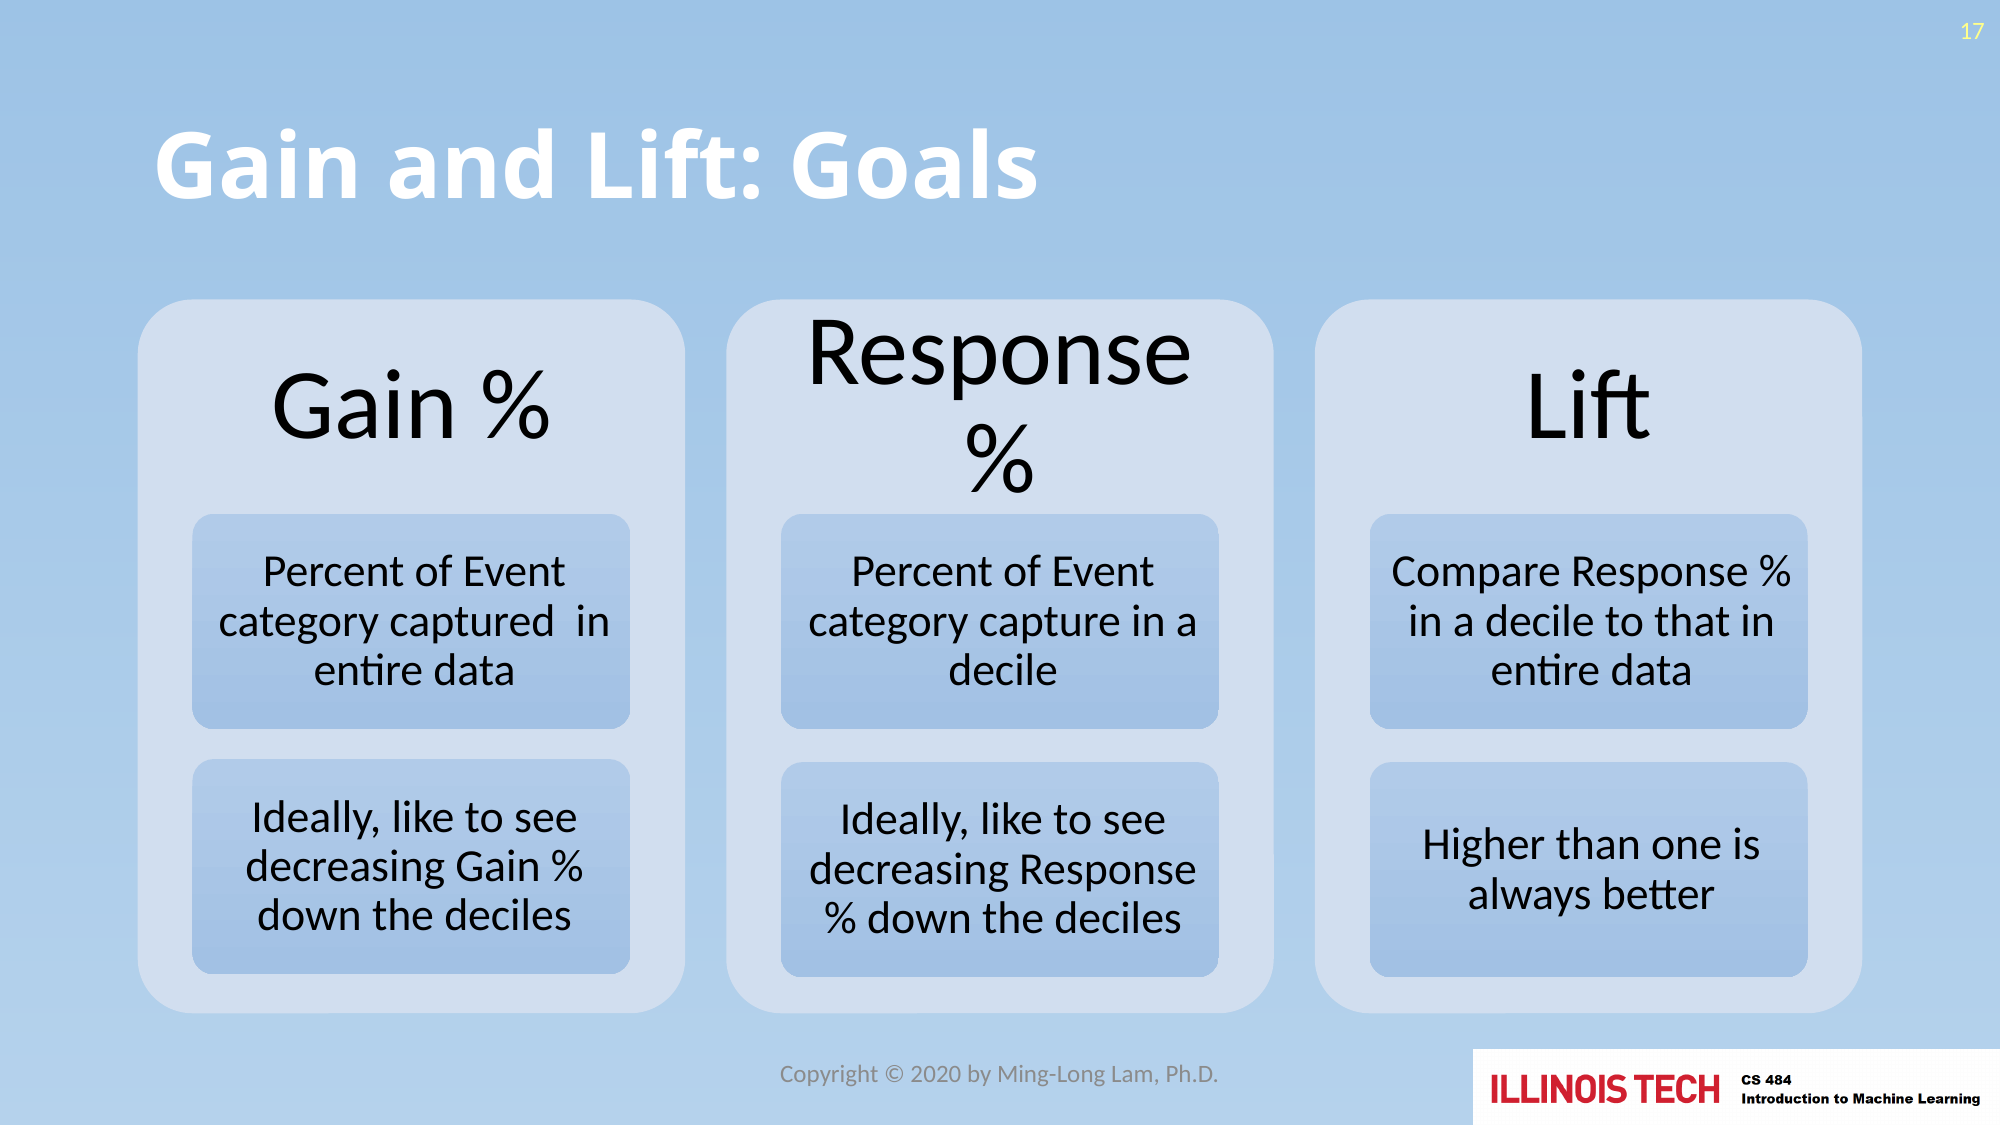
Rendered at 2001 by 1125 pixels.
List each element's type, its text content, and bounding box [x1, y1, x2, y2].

footer Copyright © 2020 by Ming-Long Lam, Ph.D. [662, 1042, 1338, 1103]
picture [1473, 1049, 2000, 1125]
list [137, 299, 1863, 1014]
slide_number 17 [1550, 0, 2000, 60]
title Gain and Lift: Goals [137, 59, 1863, 278]
